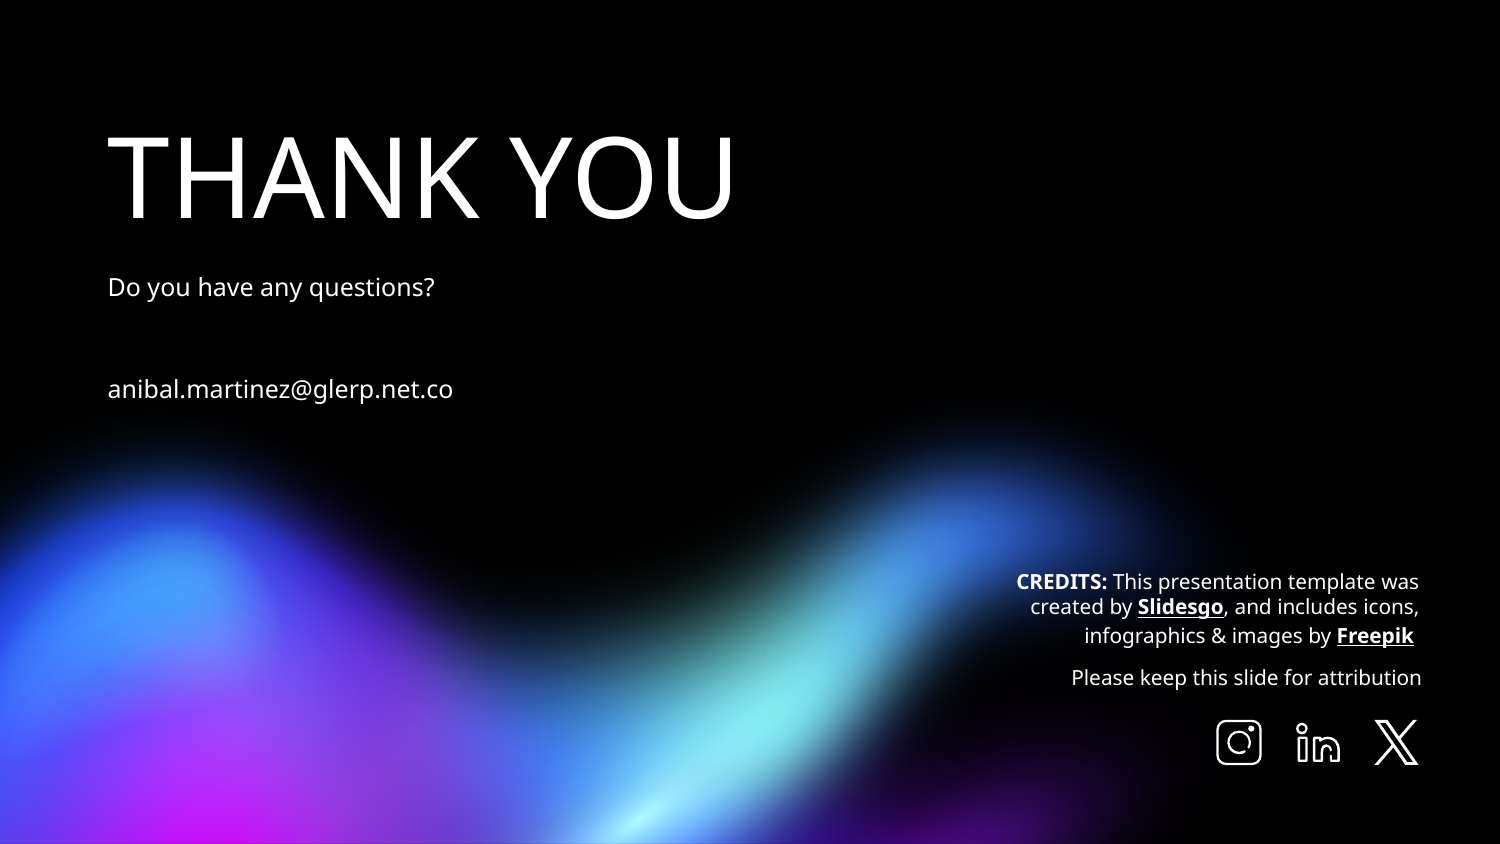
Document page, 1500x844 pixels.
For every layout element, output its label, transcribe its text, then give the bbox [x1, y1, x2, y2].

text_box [1216, 719, 1262, 766]
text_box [1295, 722, 1341, 763]
picture [0, 2, 1366, 844]
text_box [1374, 719, 1419, 765]
subtitle Do you have any questions? anibal.martinez@glerp.net.co [92, 256, 823, 459]
title THANK YOU [92, 82, 928, 257]
text_box Please keep this slide for attribution [915, 655, 1422, 699]
